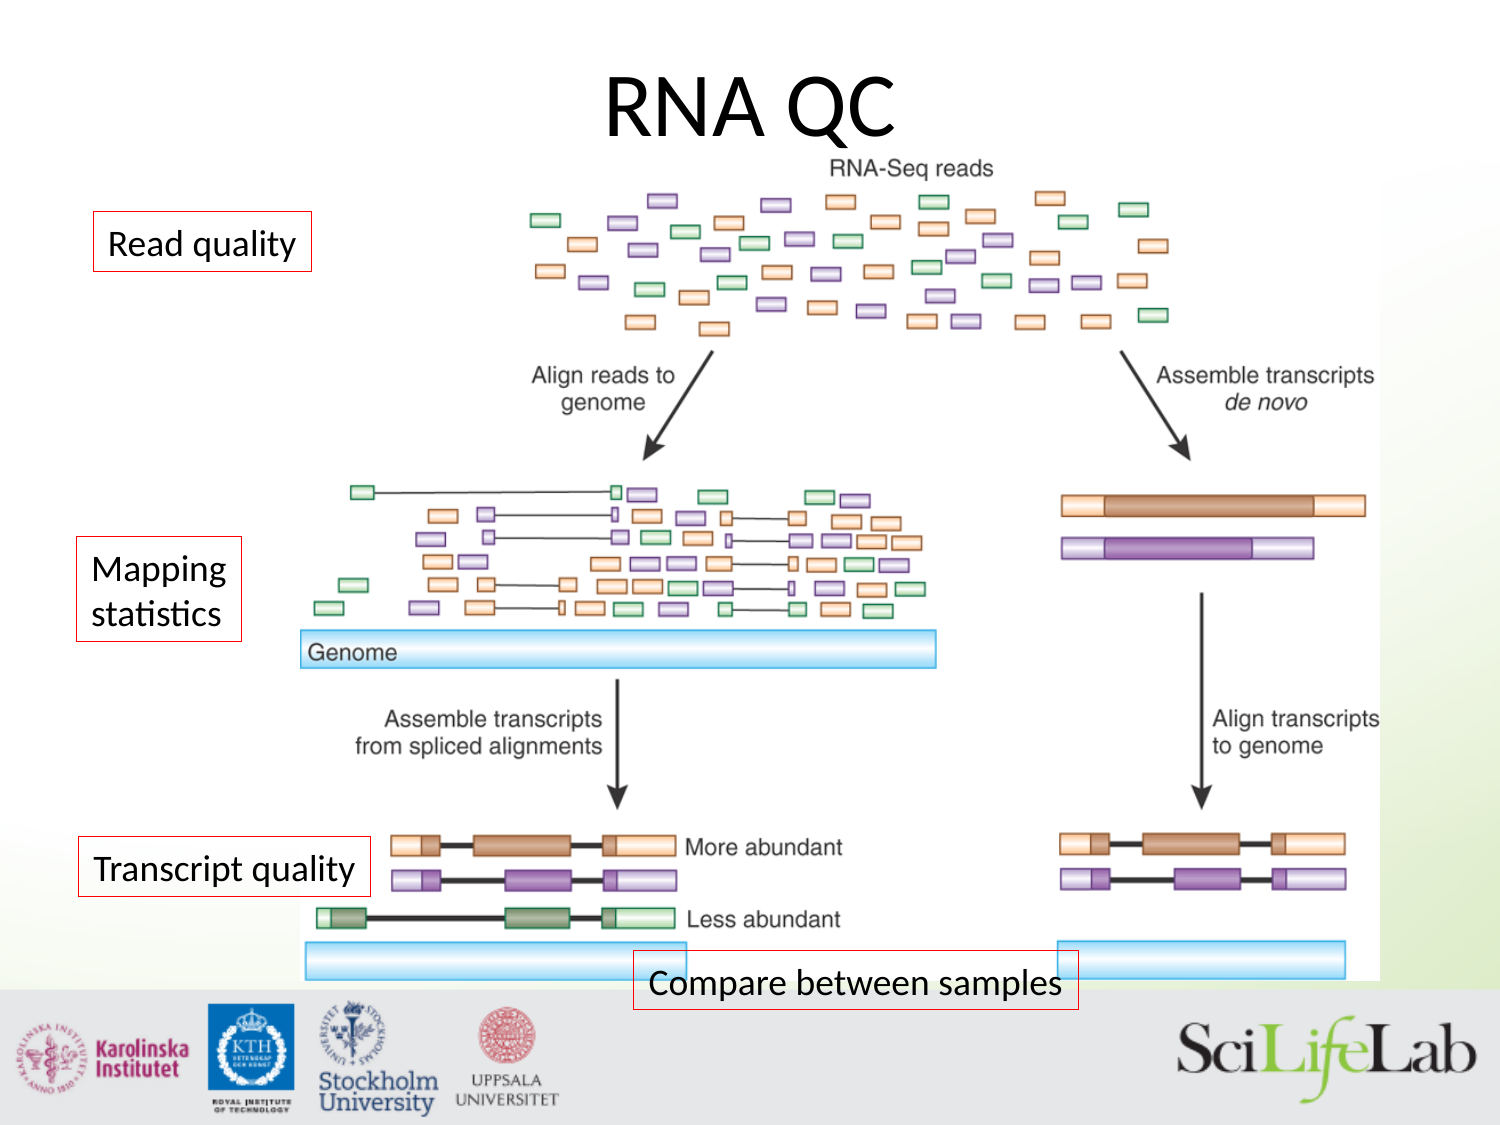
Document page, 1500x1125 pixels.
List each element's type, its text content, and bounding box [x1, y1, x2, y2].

text_box Transcript quality [78, 836, 86, 897]
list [91, 156, 1500, 981]
text_box Compare between samples [633, 988, 1079, 1010]
text_box Mapping statistics [76, 536, 86, 642]
title RNA QC [75, 6, 1425, 194]
